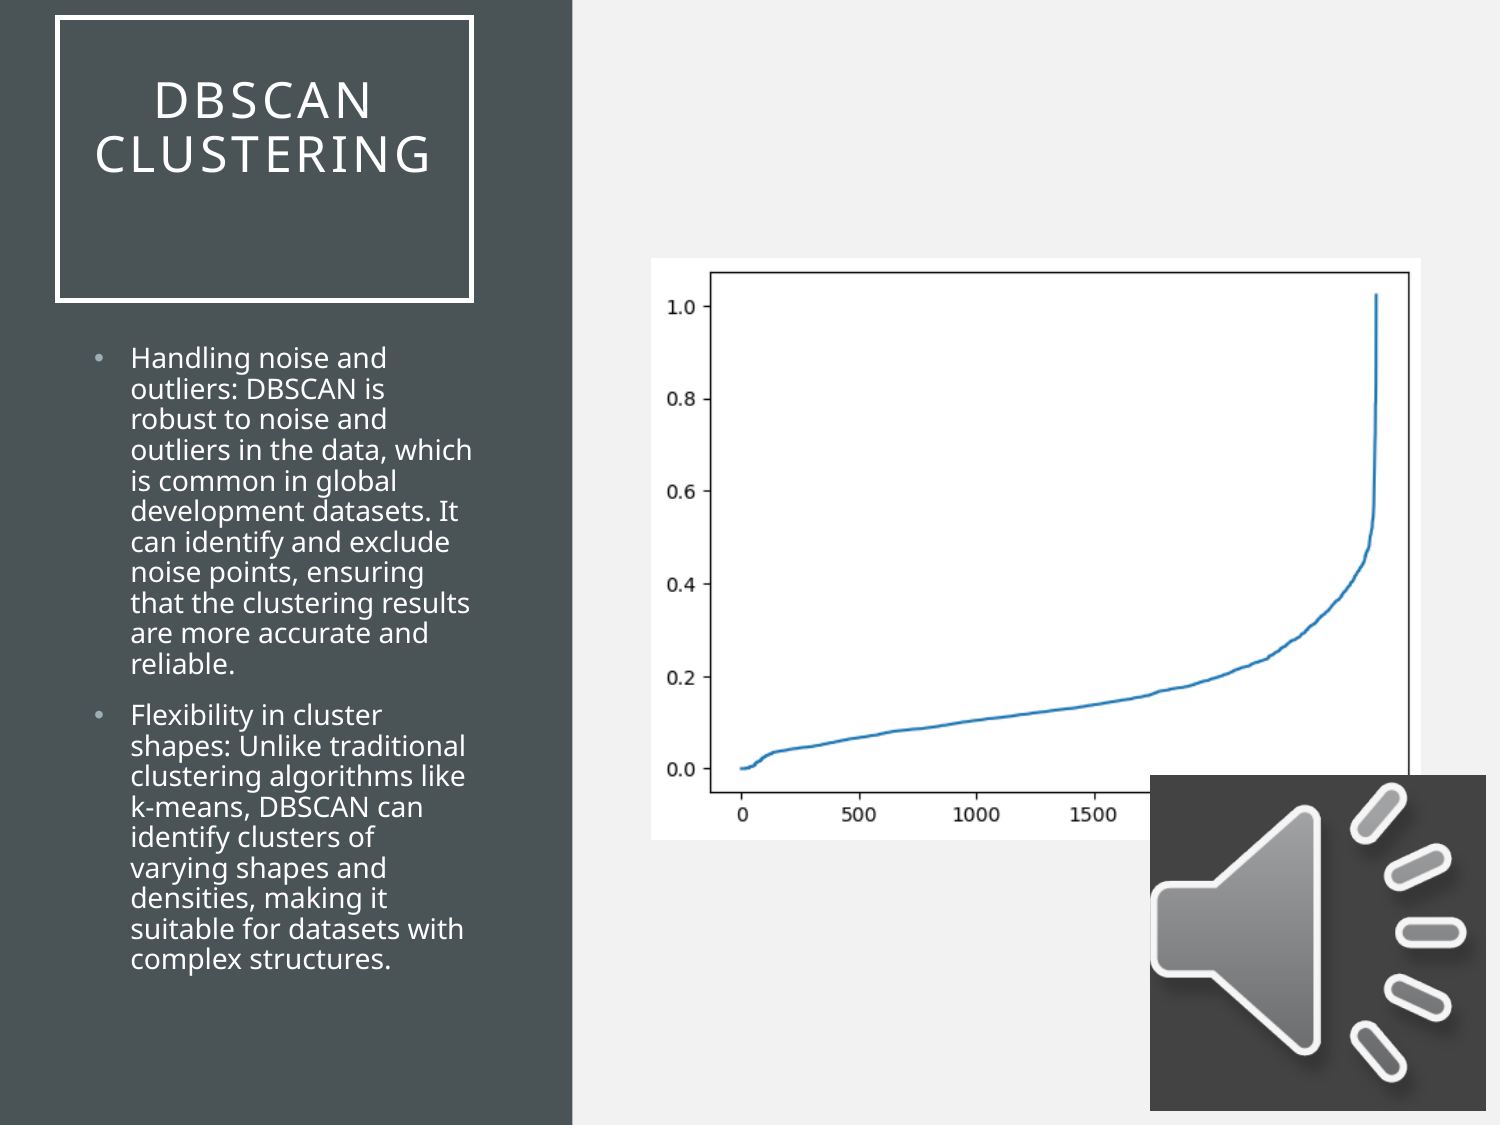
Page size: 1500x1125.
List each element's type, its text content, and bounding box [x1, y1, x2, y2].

text_box [573, 0, 1500, 1125]
title Dbscan clustering [55, 15, 474, 303]
text_box [0, 0, 573, 1125]
list Handling noise and outliers: DBSCAN is robust to noise and outliers in the data, which is common in global development datasets. It can identify and exclude noise points, ensuring that the clustering results are more accurate and reliable. Flexibility in cluster shapes: Unlike traditional clustering algorithms like k-means, DBSCAN can identify clusters of varying shapes and densities, making it suitable for datasets with complex structures. [79, 336, 493, 994]
picture [651, 258, 1487, 1112]
